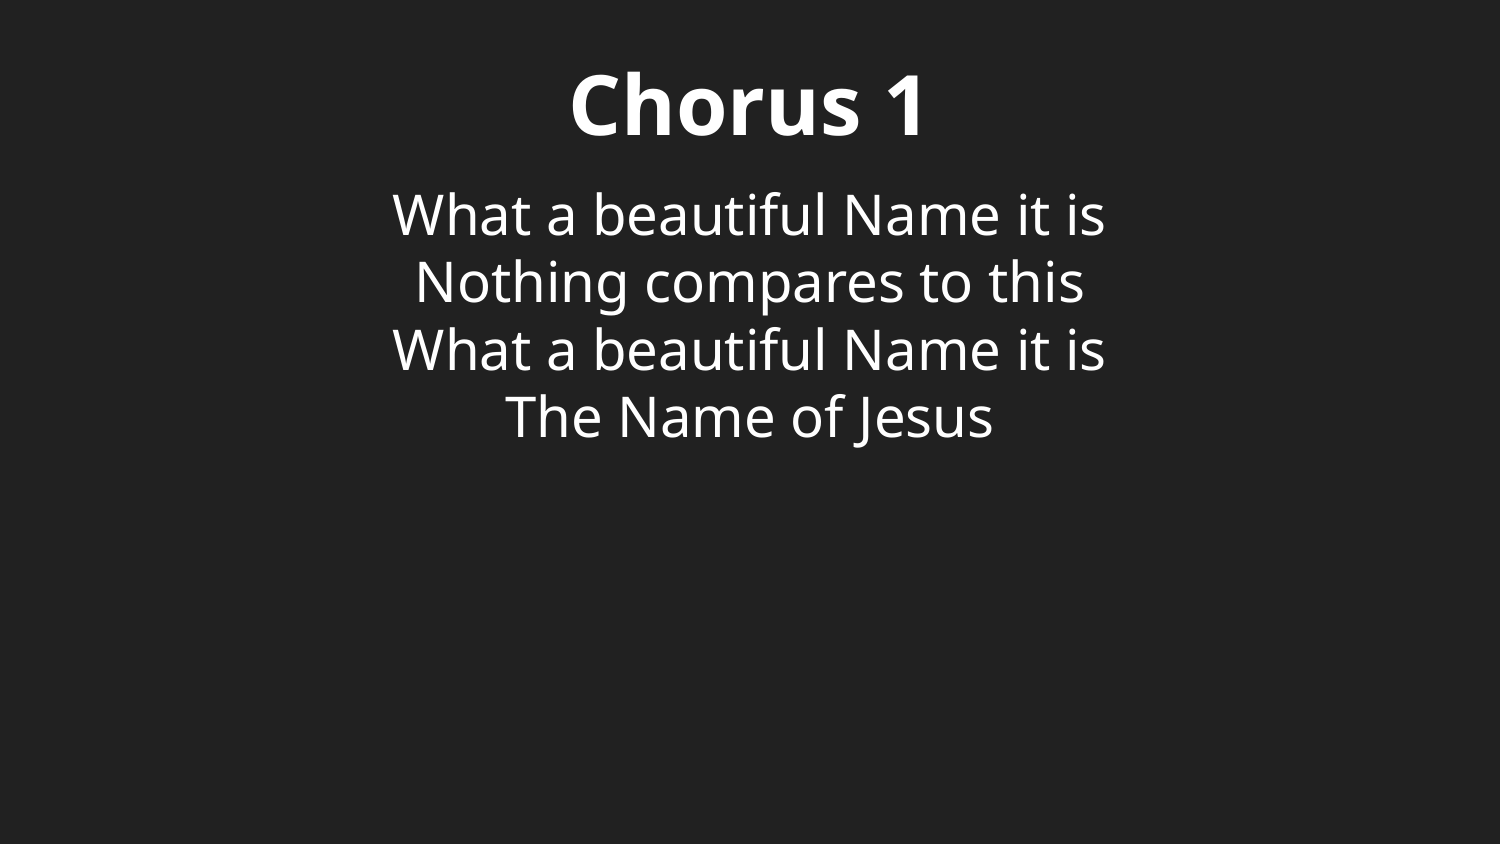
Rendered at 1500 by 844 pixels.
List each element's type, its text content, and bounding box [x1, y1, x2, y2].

text_box Chorus 1 [74, 45, 1425, 160]
text_box What a beautiful Name it is Nothing compares to this What a beautiful Name it is The Name of Jesus [74, 171, 1425, 524]
